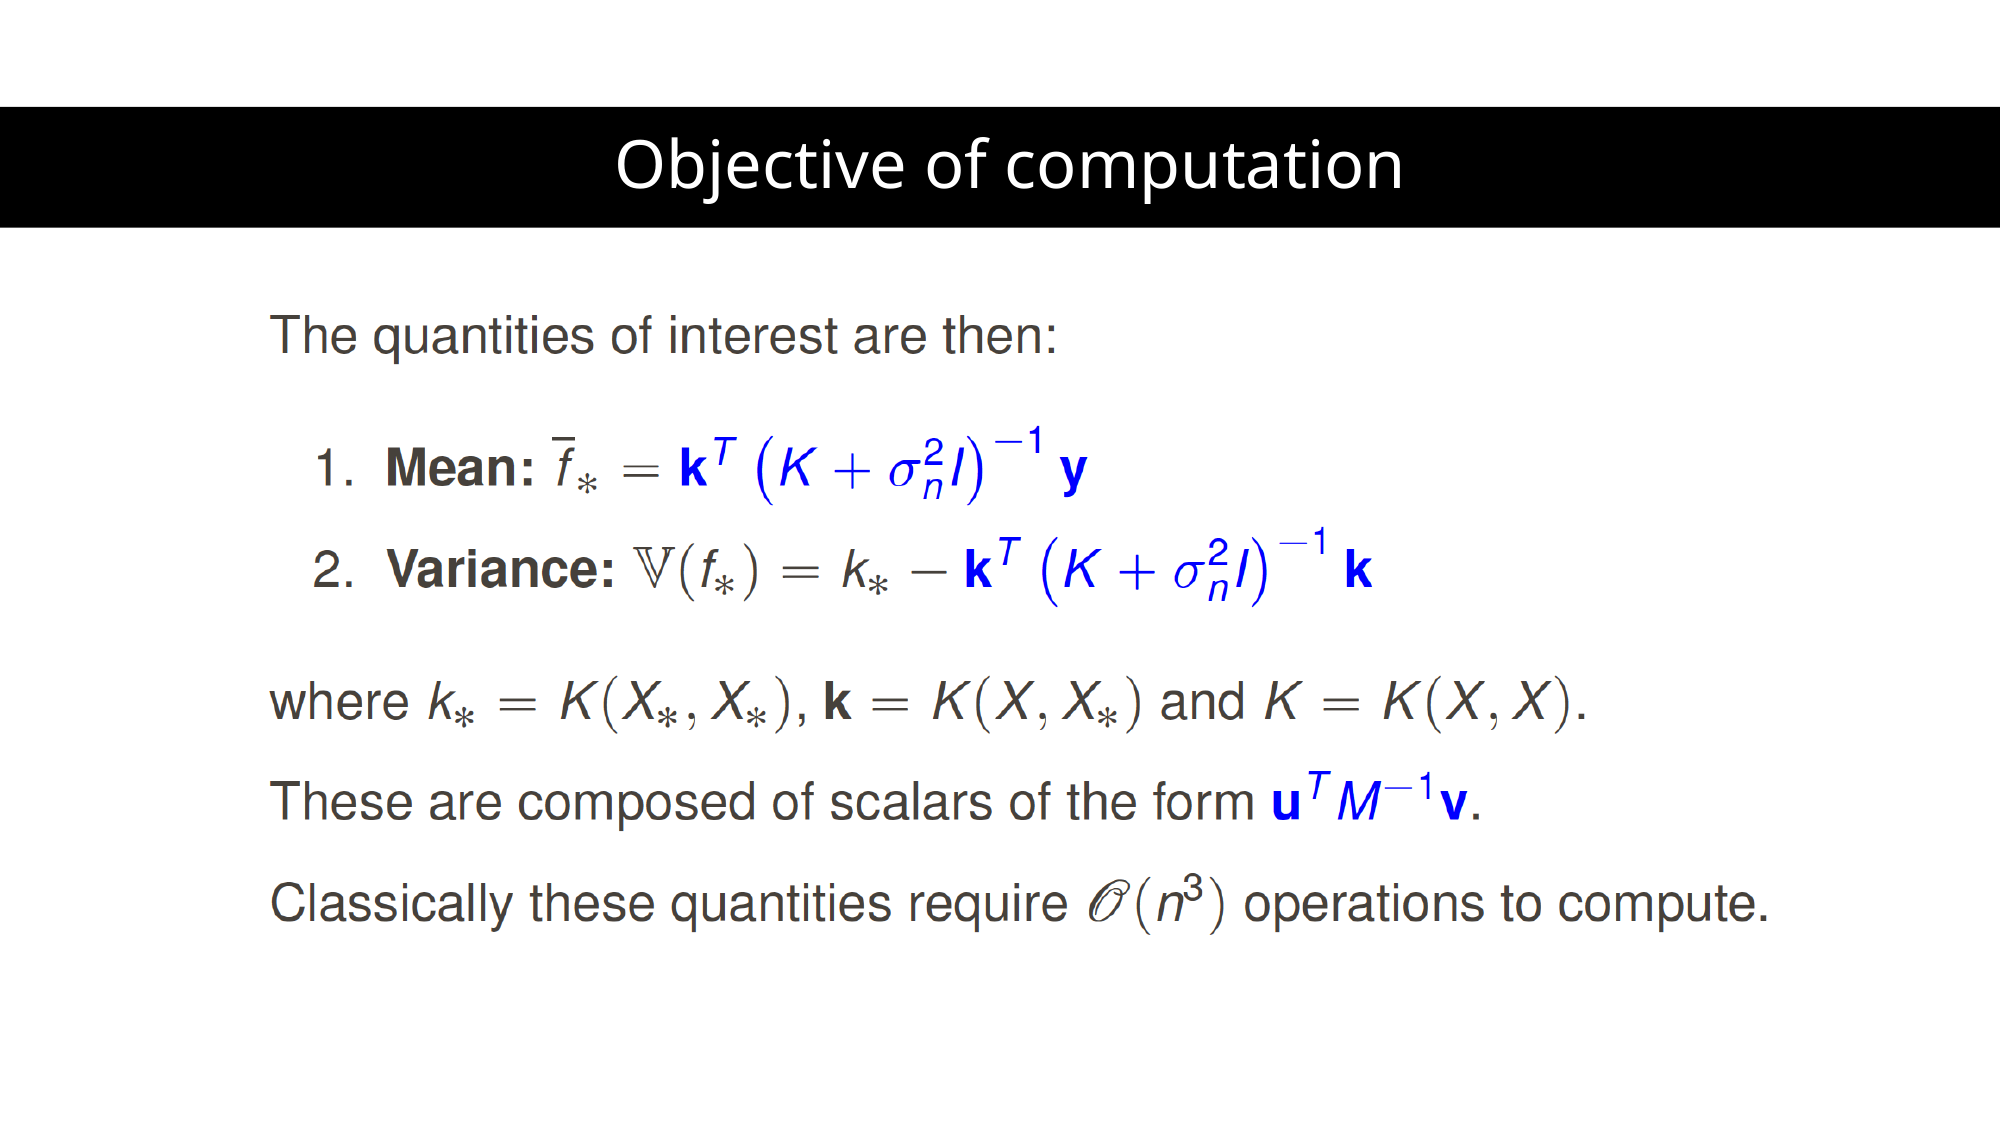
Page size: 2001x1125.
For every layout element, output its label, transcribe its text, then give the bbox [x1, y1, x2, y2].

picture [224, 274, 1823, 1019]
title Objective of computation [91, 105, 1931, 228]
text_box [0, 106, 2000, 229]
